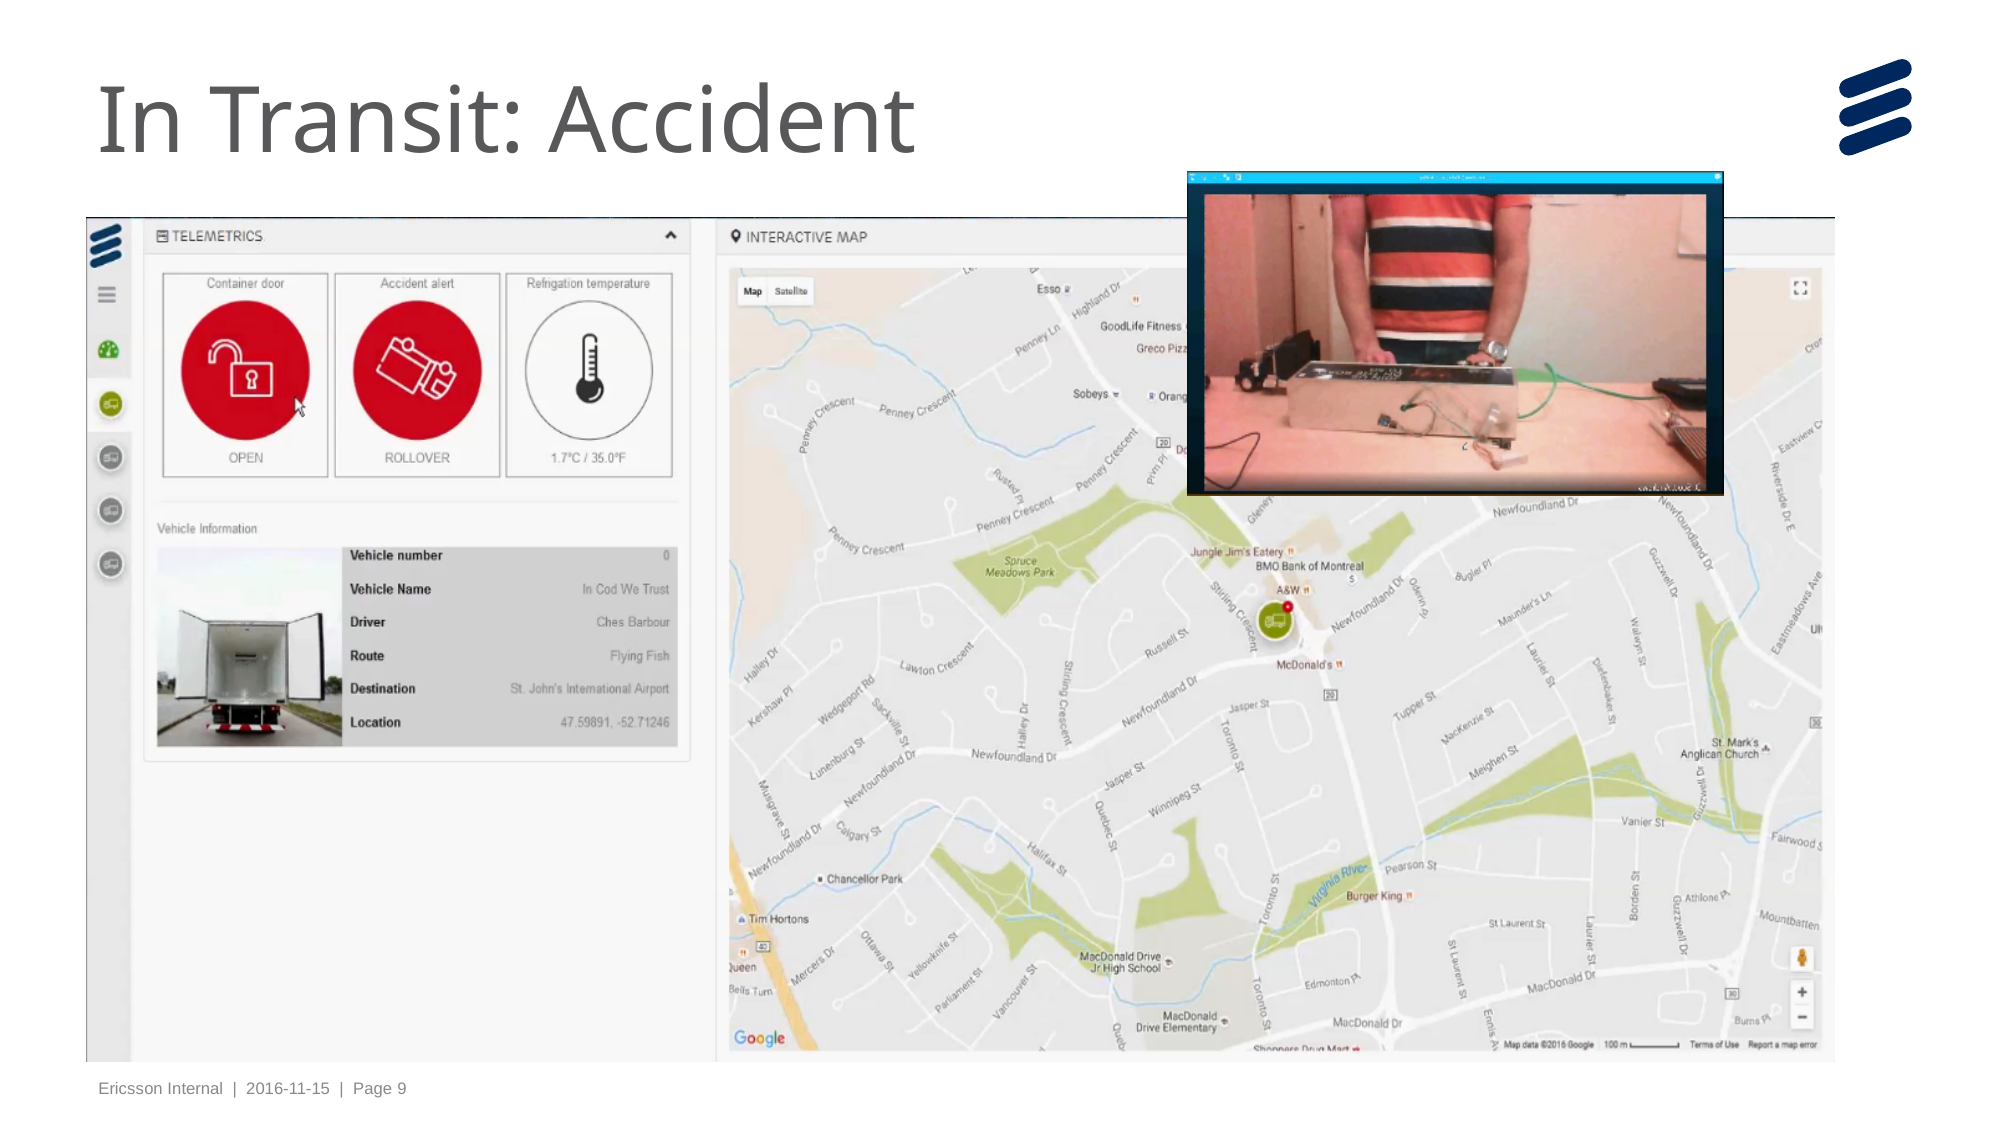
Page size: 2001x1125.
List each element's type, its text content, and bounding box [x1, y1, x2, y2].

picture [85, 170, 1835, 1063]
title In Transit: Accident [85, 39, 1726, 215]
